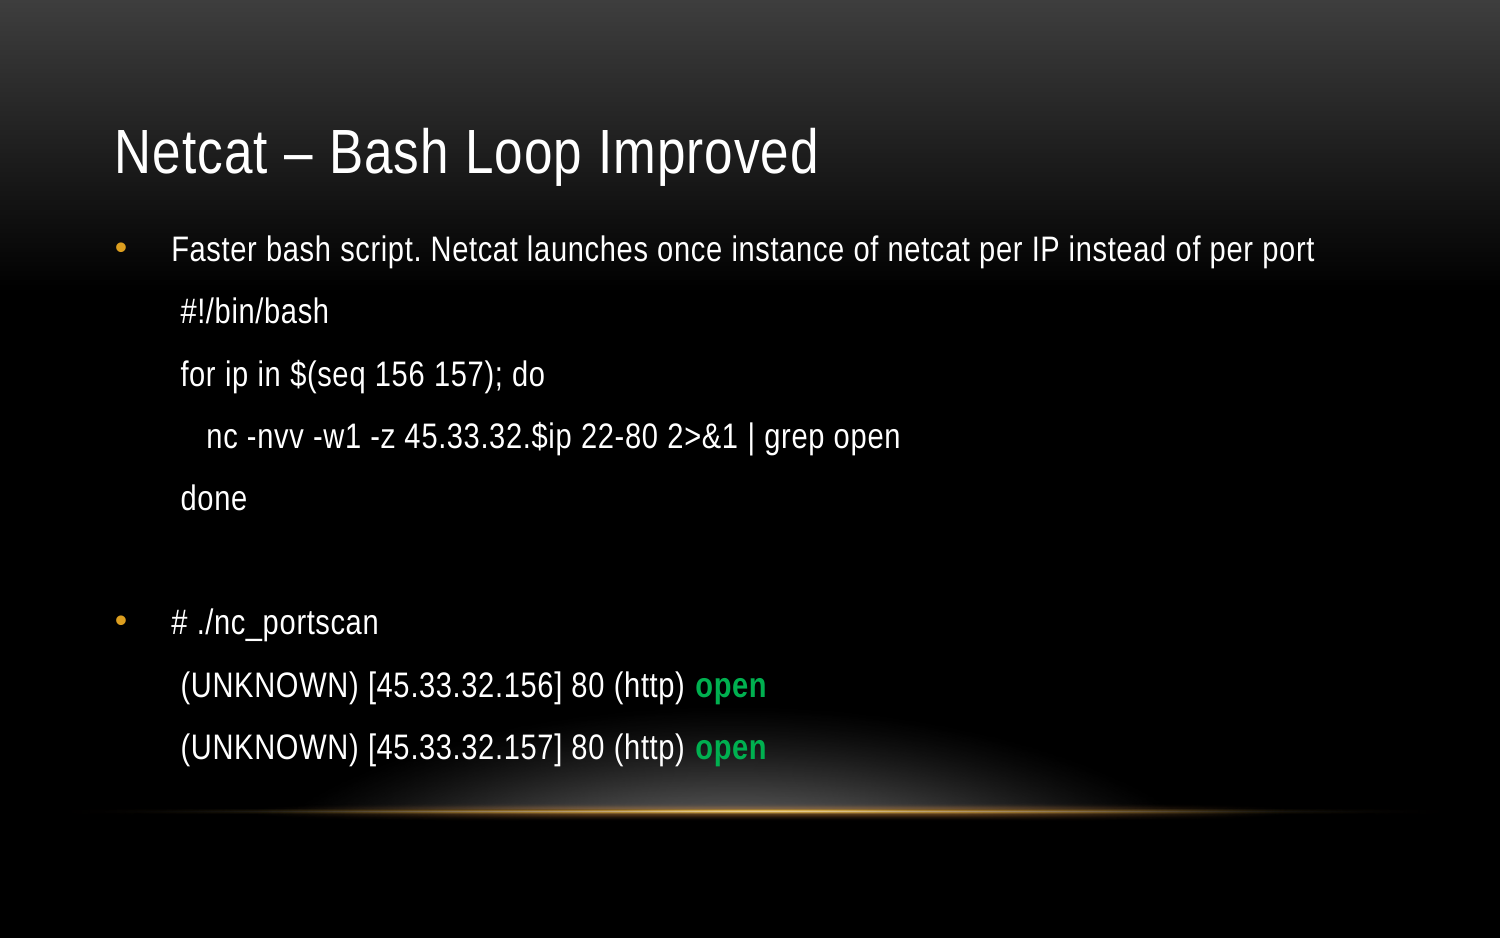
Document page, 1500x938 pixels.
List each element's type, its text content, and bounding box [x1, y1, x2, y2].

title Netcat – Bash Loop Improved [99, 37, 1400, 194]
picture [0, 0, 1500, 938]
list Faster bash script. Netcat launches once instance of netcat per IP instead of per port #!/bin/bash for ip in $(seq 156 157); do nc -nvv -w1 -z 45.33.32.$ip 22-80 2>&1 | grep open done # ./nc_portscan (UNKNOWN) [45.33.32.156] 80 (http) open (UNKNOWN) [45.33.32.157] 80 (http) open [99, 218, 1400, 782]
